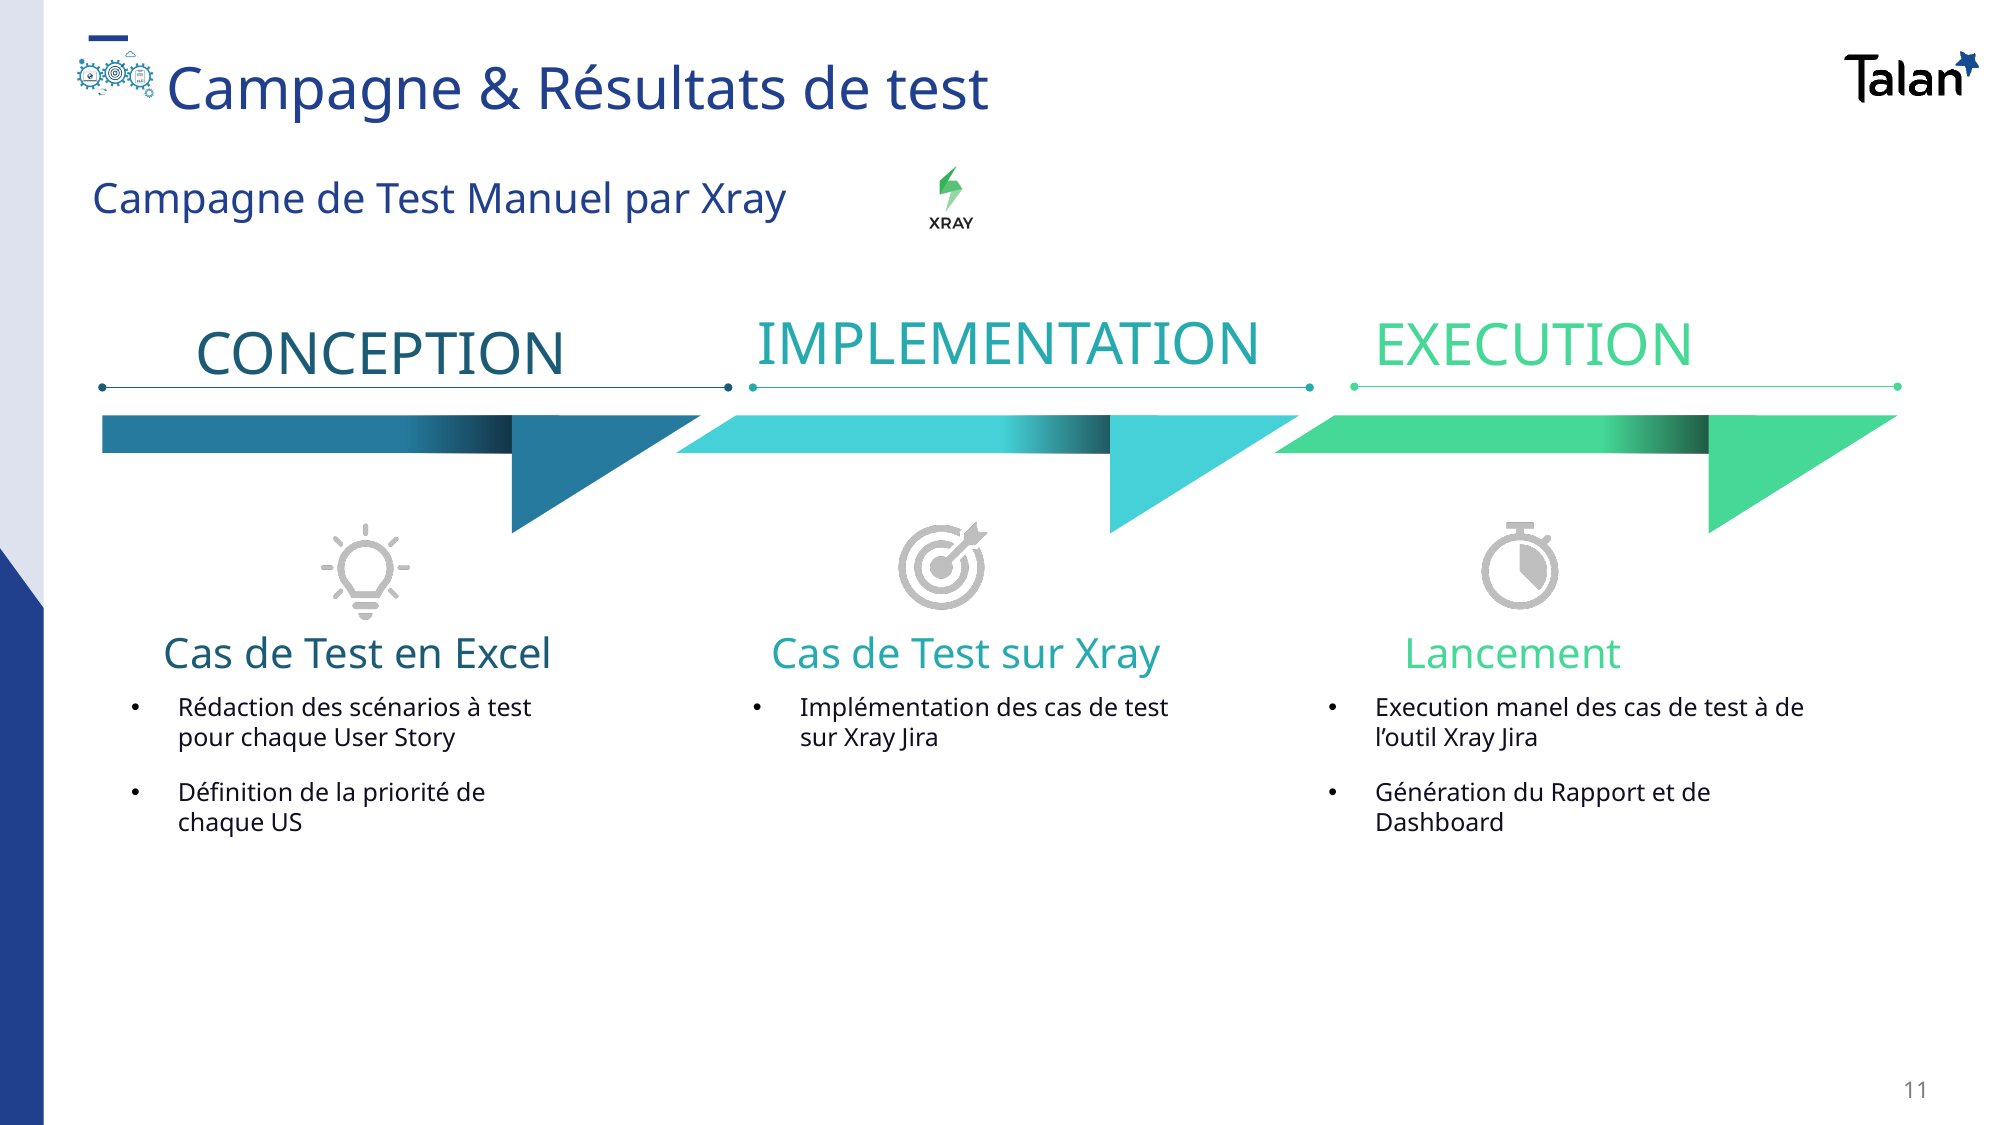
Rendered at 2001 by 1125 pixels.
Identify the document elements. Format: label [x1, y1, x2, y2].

picture [1830, 21, 1993, 131]
text_box [102, 297, 1898, 847]
text_box [77, 155, 1692, 250]
text_box [77, 8, 1268, 119]
